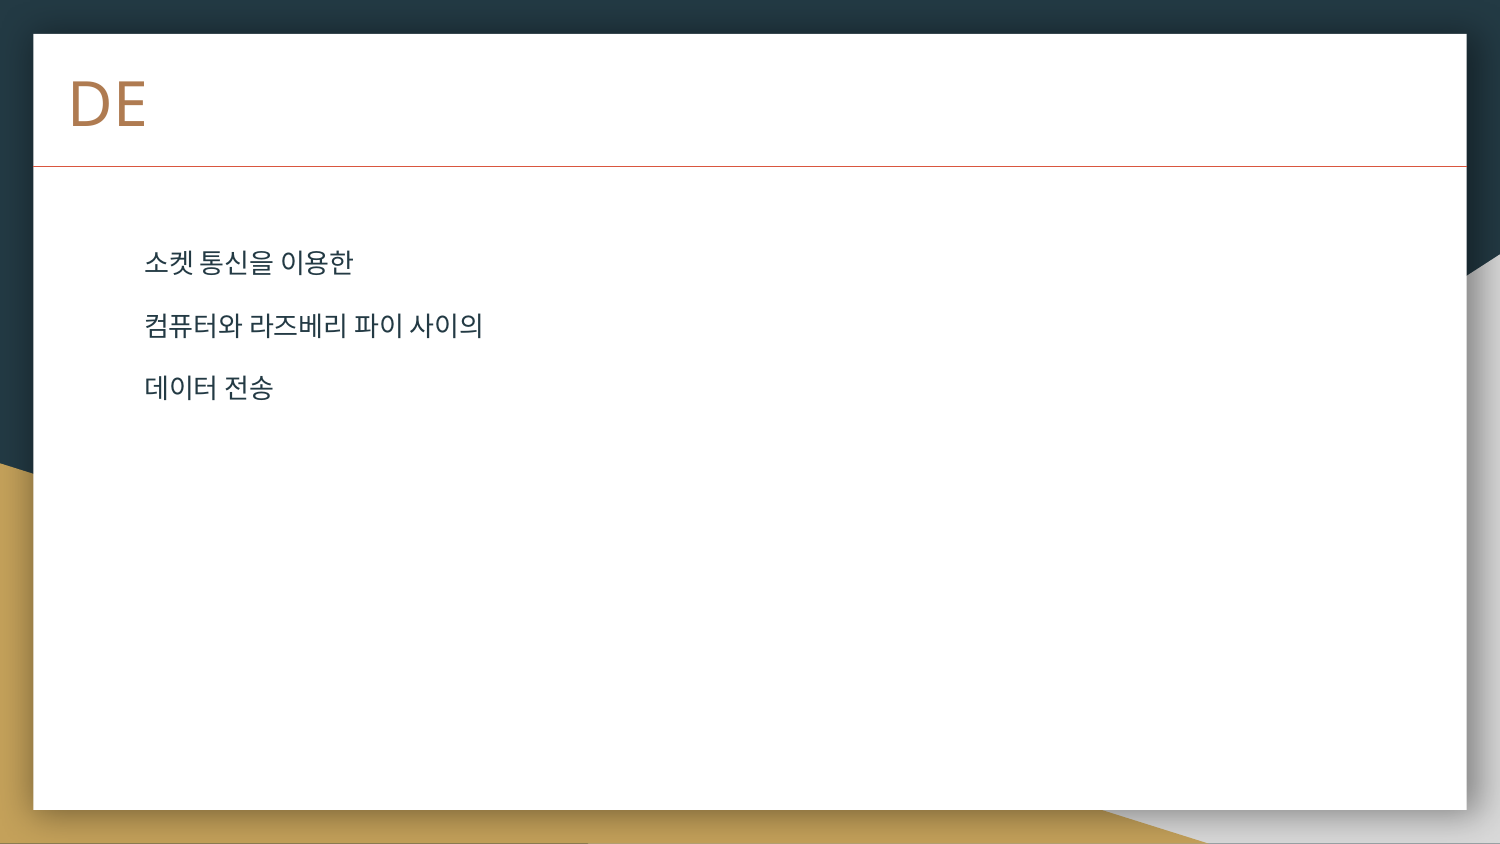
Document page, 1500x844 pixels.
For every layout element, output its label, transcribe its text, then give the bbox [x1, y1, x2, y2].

text_box DE [56, 57, 1414, 144]
list 소켓 통신을 이용한 컴퓨터와 라즈베리 파이 사이의 데이터 전송 [129, 227, 1359, 750]
